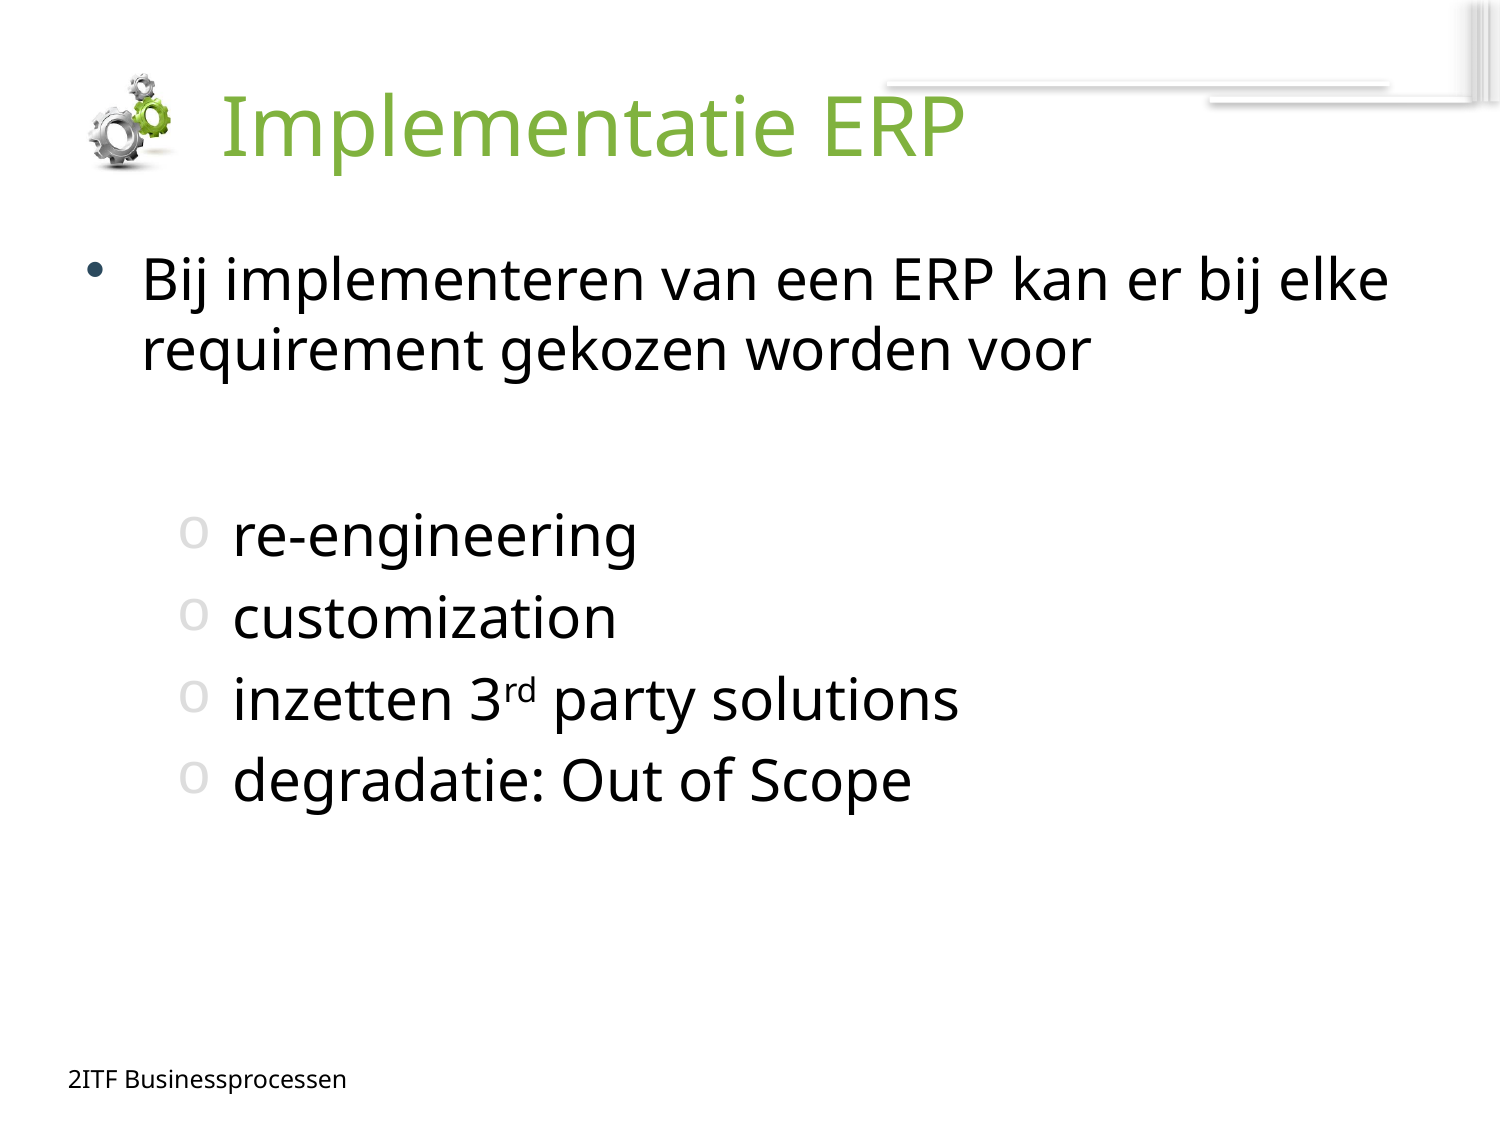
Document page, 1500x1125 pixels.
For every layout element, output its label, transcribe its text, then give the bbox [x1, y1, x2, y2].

list Bij implementeren van een ERP kan er bij elke requirement gekozen worden voor re-engineering customization inzetten 3rd party solutions degradatie: Out of Scope [70, 234, 1421, 1055]
picture [78, 69, 186, 176]
title Implementatie ERP [206, 35, 1418, 211]
